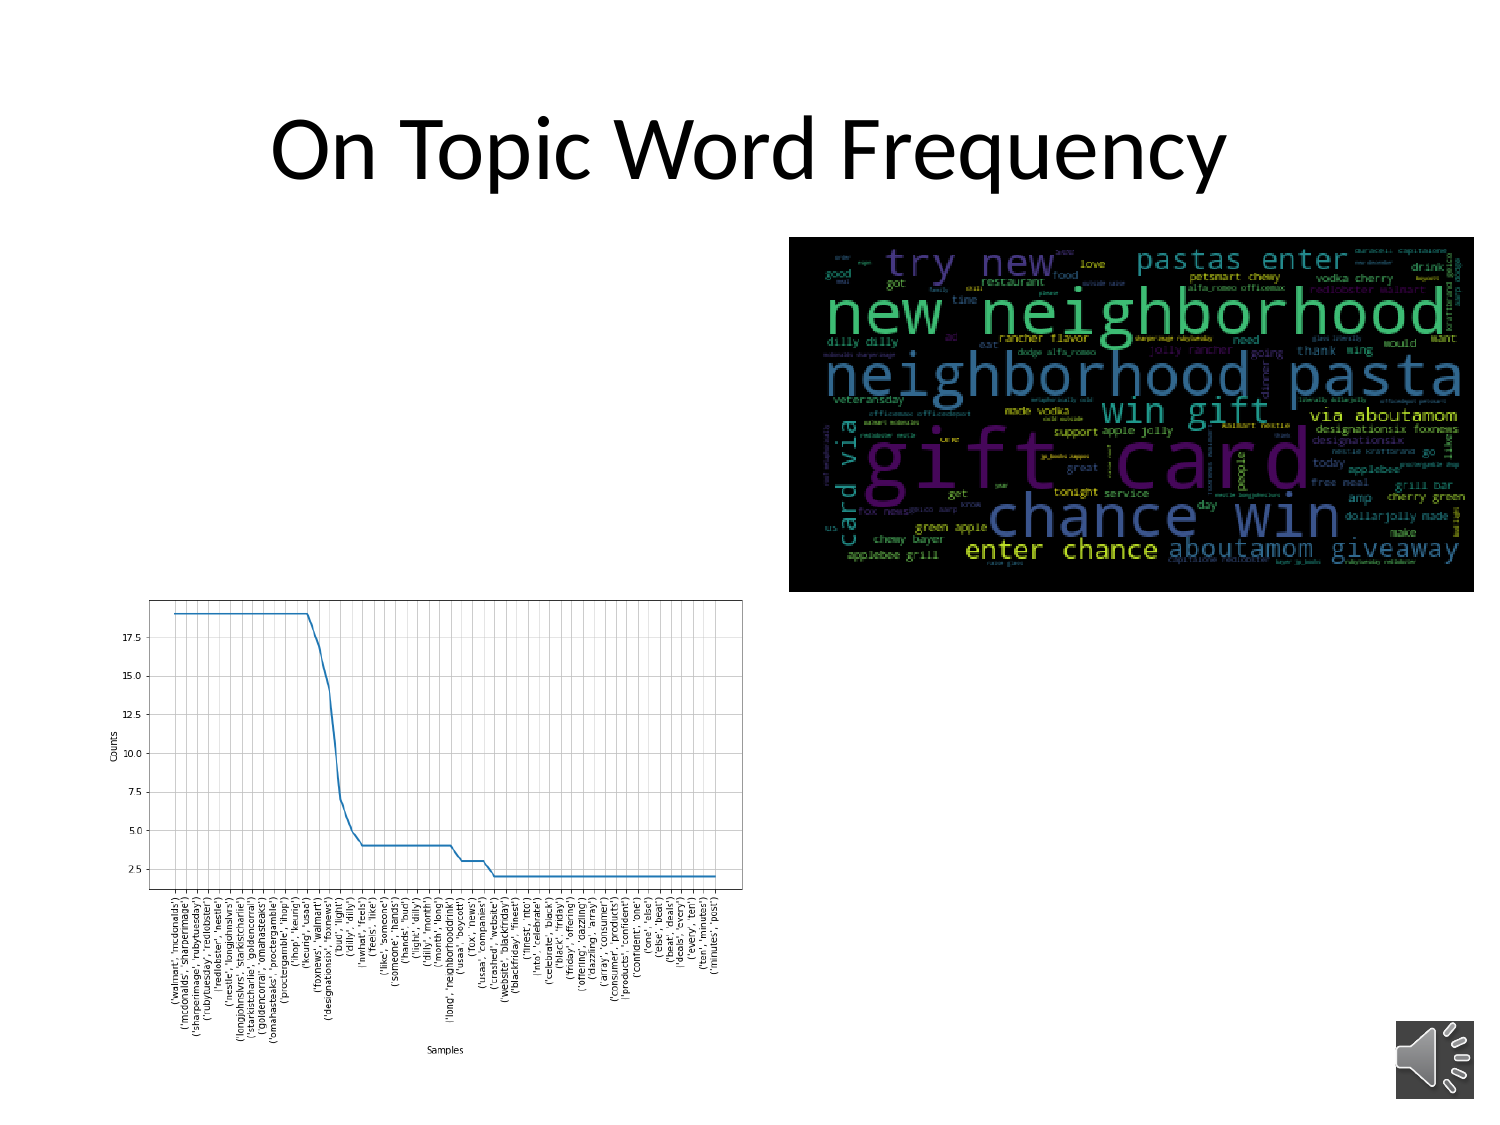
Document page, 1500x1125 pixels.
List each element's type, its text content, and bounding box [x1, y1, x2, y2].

picture [1394, 1019, 1476, 1101]
picture [789, 236, 1474, 593]
title On Topic Word Frequency [75, 49, 1425, 238]
picture [103, 591, 751, 1062]
